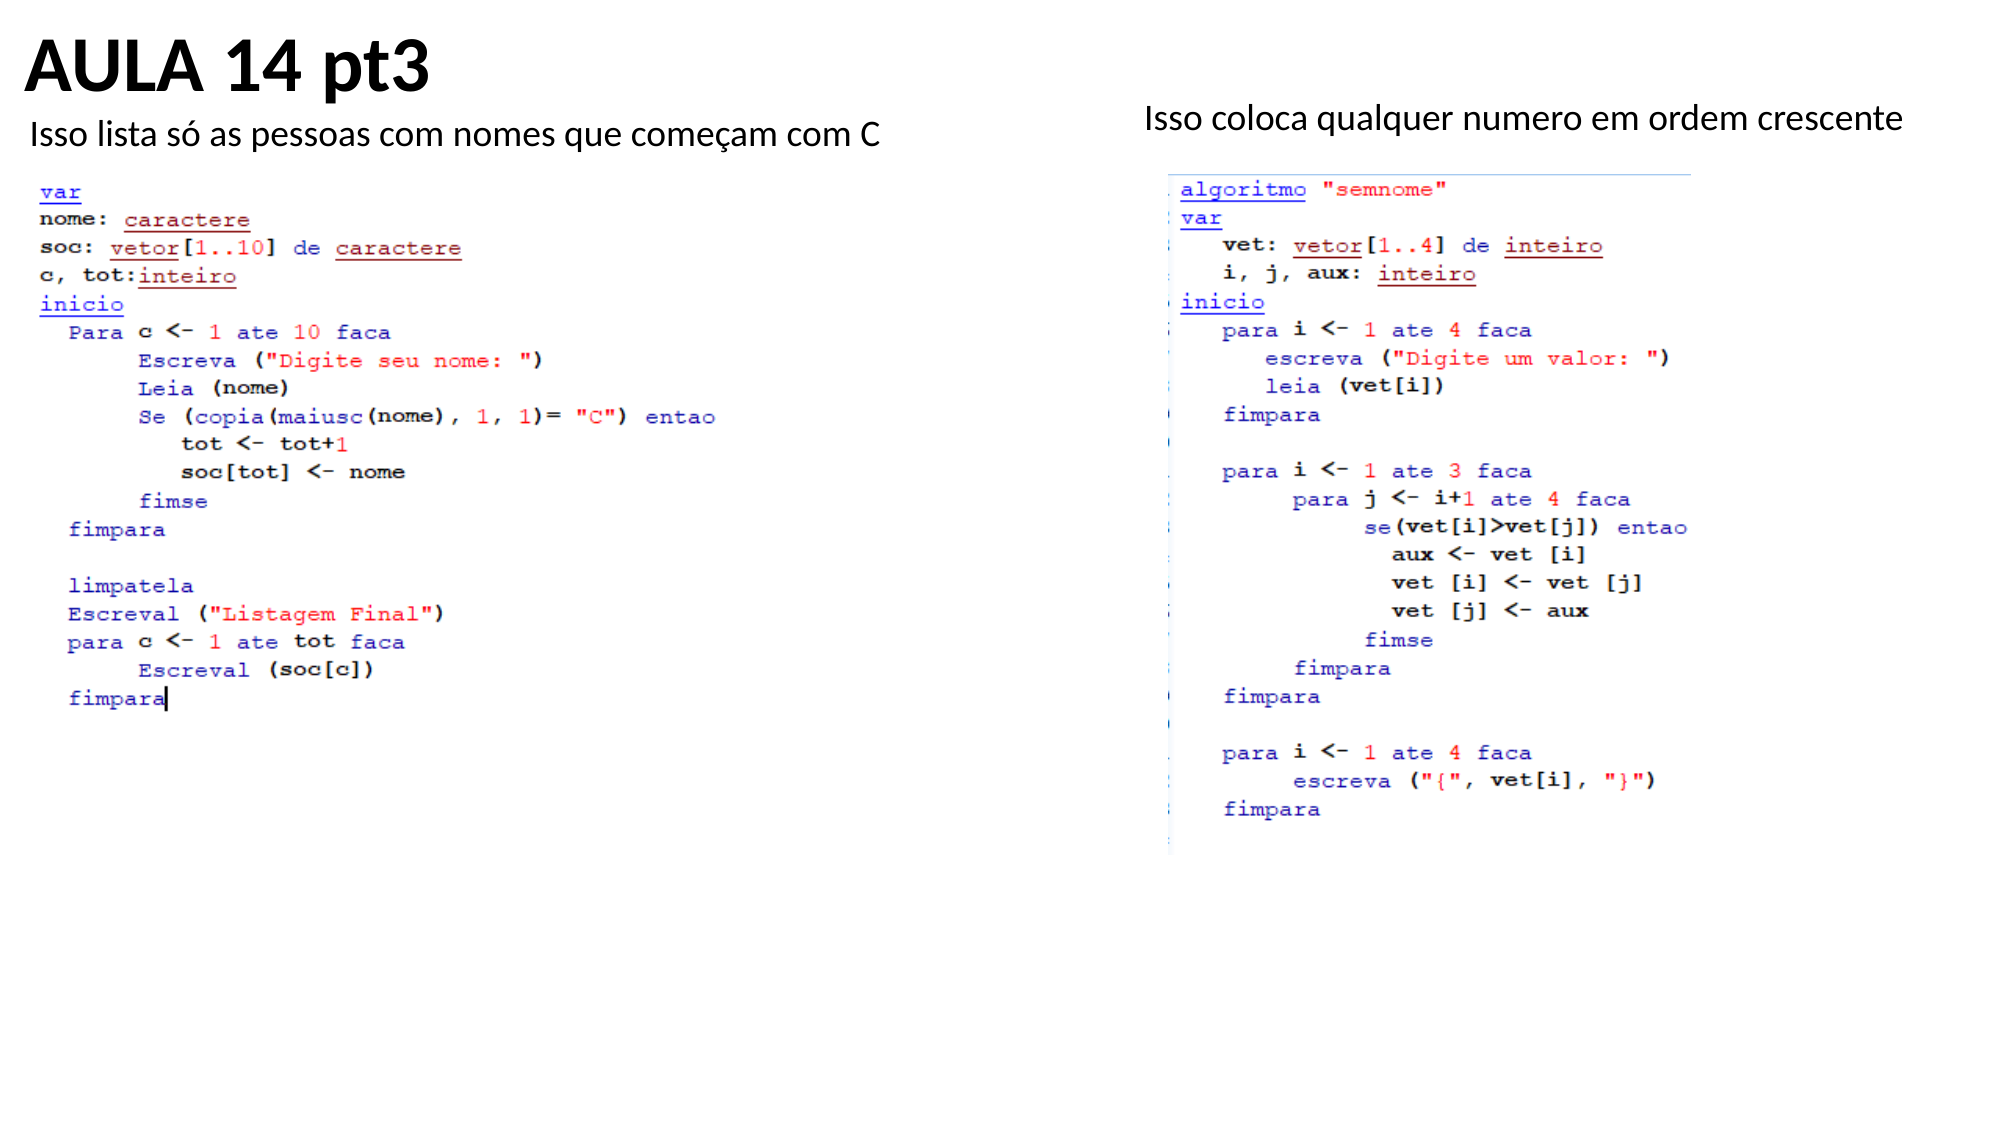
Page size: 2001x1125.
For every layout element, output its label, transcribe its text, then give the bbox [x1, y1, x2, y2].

picture [35, 178, 730, 713]
text_box Isso lista só as pessoas com nomes que começam com C [14, 101, 897, 162]
picture [1168, 174, 1691, 855]
text_box Isso coloca qualquer numero em ordem crescente [1129, 86, 1920, 146]
text_box AULA 14 pt3 [10, 5, 576, 116]
